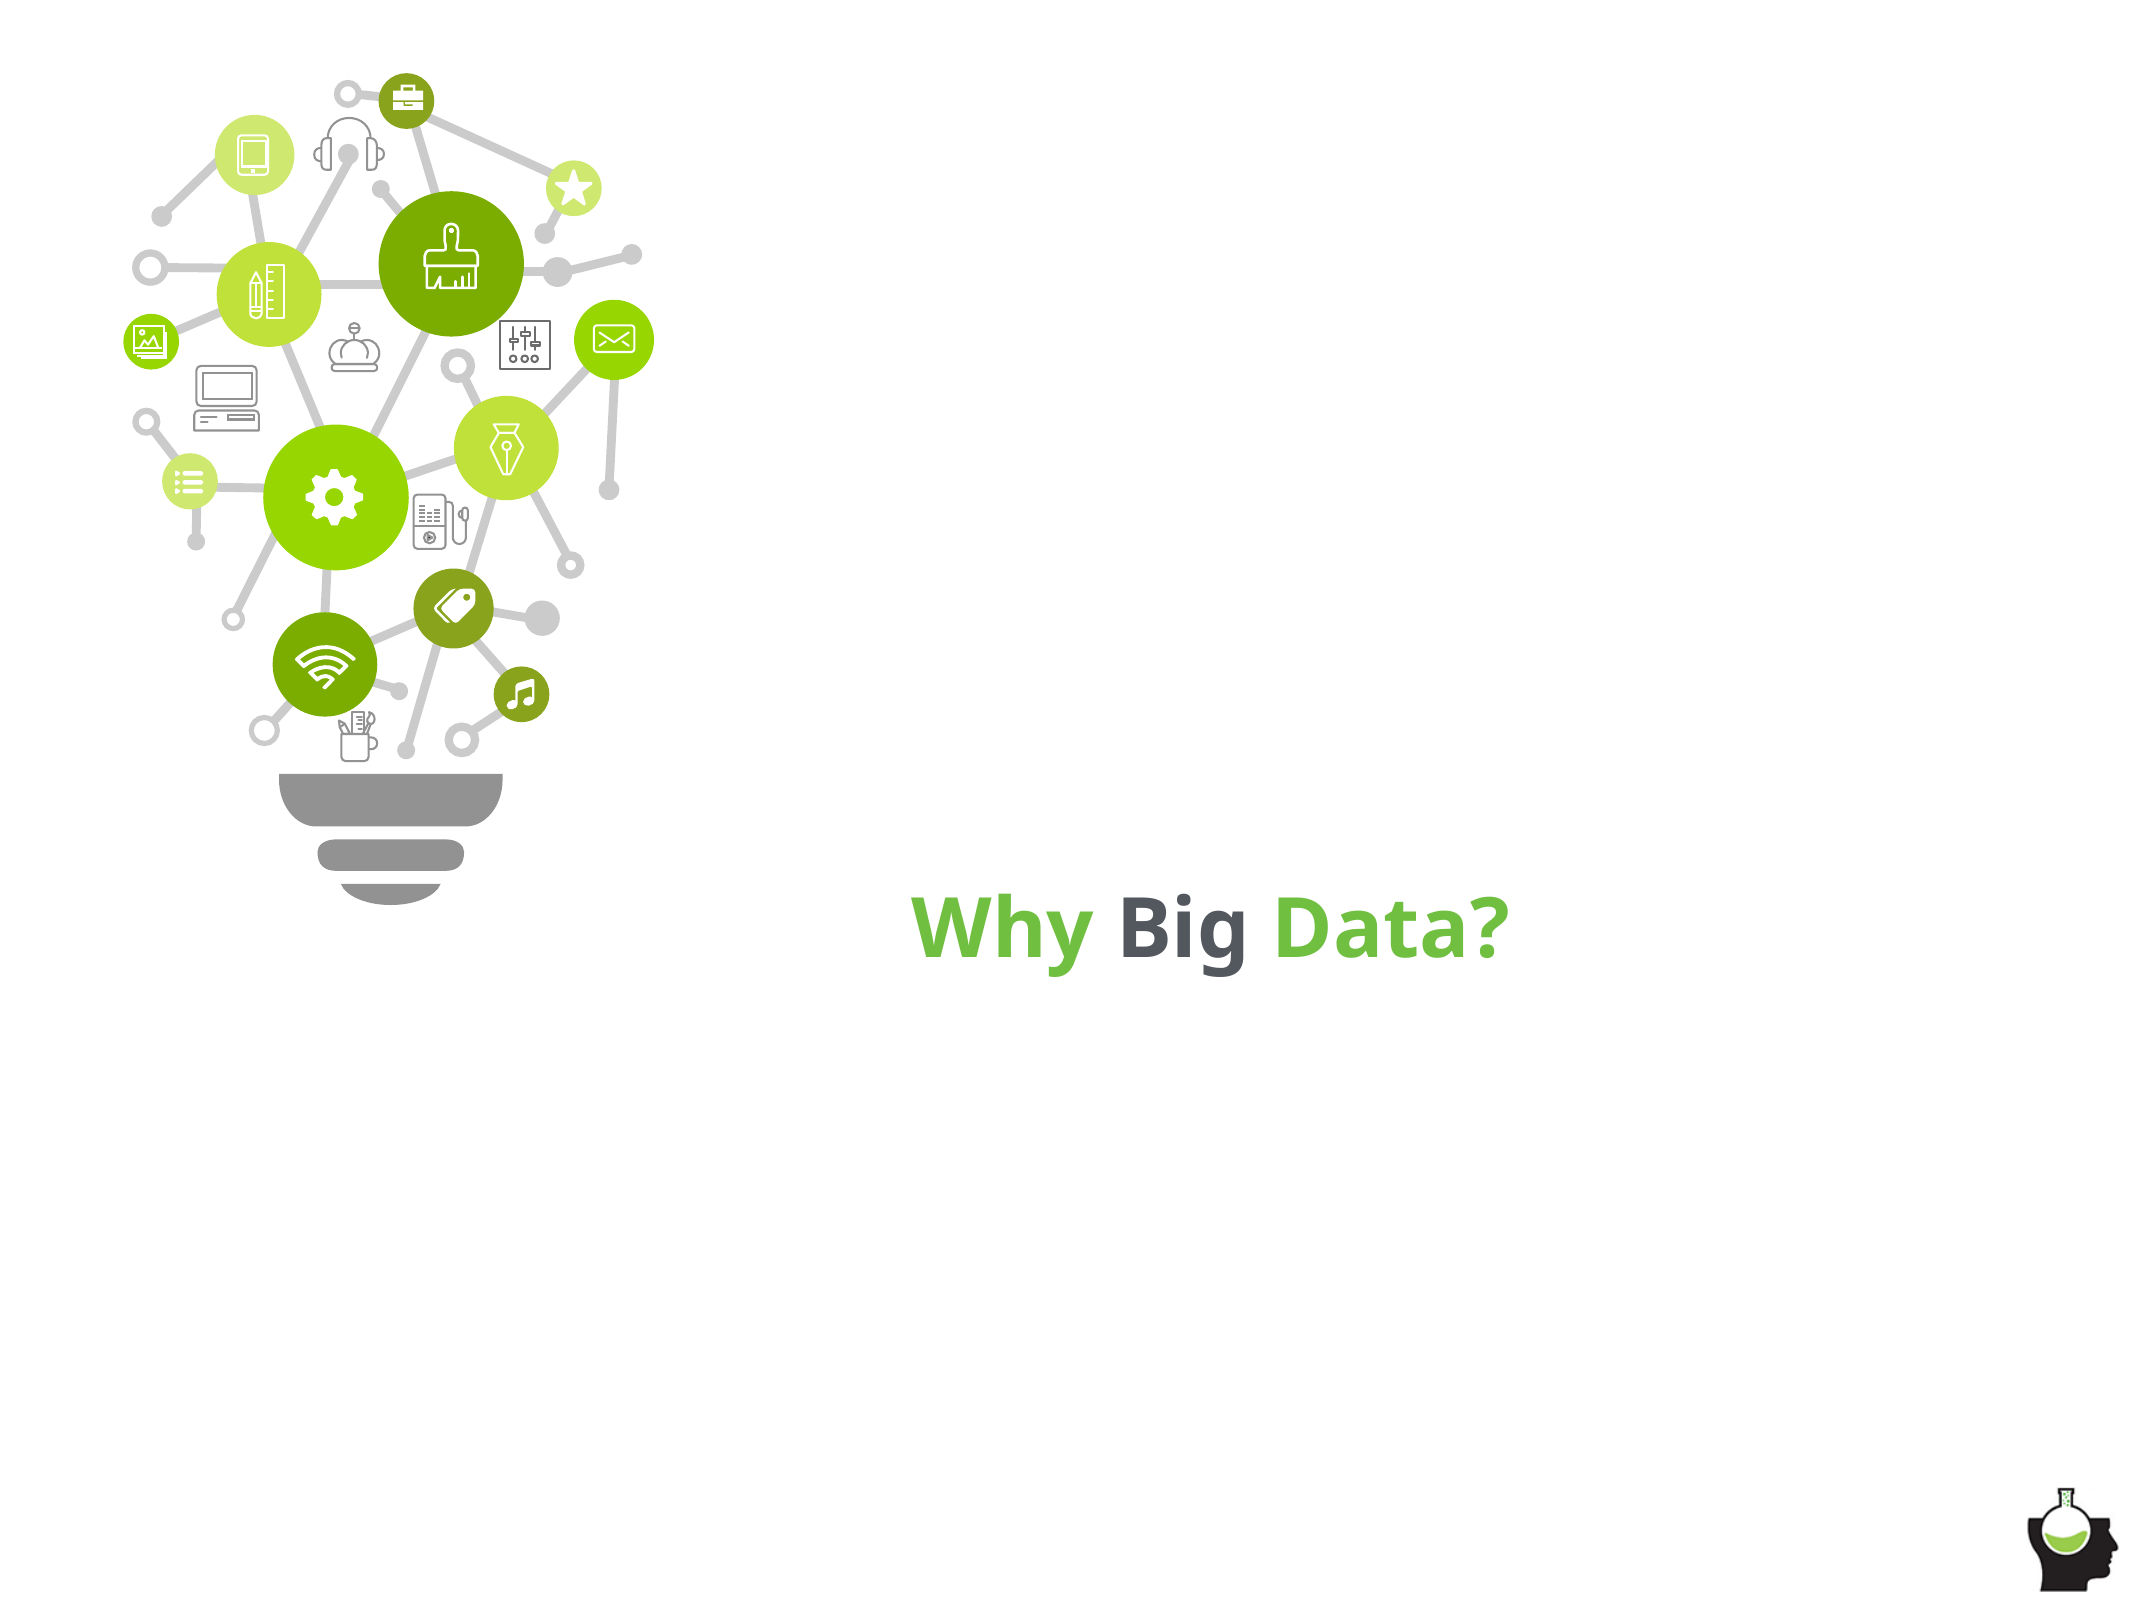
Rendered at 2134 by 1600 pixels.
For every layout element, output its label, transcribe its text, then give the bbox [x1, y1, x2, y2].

text_box [574, 299, 655, 380]
text_box [224, 610, 243, 629]
text_box [378, 73, 421, 112]
text_box [135, 410, 158, 433]
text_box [313, 117, 385, 170]
text_box [251, 717, 278, 744]
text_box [413, 494, 469, 550]
text_box [434, 588, 456, 623]
text_box [598, 479, 620, 501]
text_box [135, 252, 165, 283]
text_box [397, 741, 416, 760]
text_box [237, 135, 269, 175]
text_box [392, 90, 435, 129]
text_box [123, 313, 180, 370]
text_box [545, 160, 602, 217]
text_box [390, 682, 409, 701]
text_box [444, 352, 471, 379]
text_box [338, 711, 378, 762]
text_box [134, 325, 167, 359]
text_box [554, 169, 593, 206]
text_box [542, 257, 573, 287]
text_box [337, 83, 359, 105]
text_box [216, 242, 322, 347]
text_box [295, 646, 355, 689]
text_box [151, 206, 173, 227]
text_box [534, 223, 556, 244]
text_box [448, 726, 476, 754]
text_box [187, 532, 206, 551]
text_box [317, 839, 465, 871]
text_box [193, 365, 260, 431]
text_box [329, 322, 380, 372]
text_box [506, 678, 535, 710]
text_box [250, 264, 285, 319]
text_box [378, 191, 524, 337]
text_box [453, 395, 559, 501]
text_box Why Big Data? [903, 865, 1519, 983]
text_box [413, 568, 494, 649]
text_box [340, 883, 441, 906]
picture [2025, 1487, 2120, 1592]
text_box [424, 223, 478, 289]
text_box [499, 320, 551, 369]
text_box [272, 612, 378, 717]
text_box [182, 471, 204, 476]
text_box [593, 325, 635, 353]
text_box [182, 488, 204, 494]
text_box [279, 773, 503, 827]
text_box [524, 600, 560, 636]
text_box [392, 84, 424, 111]
text_box [493, 666, 550, 723]
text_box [490, 424, 524, 475]
text_box [561, 555, 581, 575]
text_box [371, 180, 390, 198]
text_box [621, 244, 643, 265]
text_box [441, 588, 476, 623]
text_box [263, 424, 409, 571]
text_box [305, 469, 364, 526]
text_box [214, 114, 295, 196]
text_box [162, 453, 218, 510]
text_box [182, 480, 204, 485]
